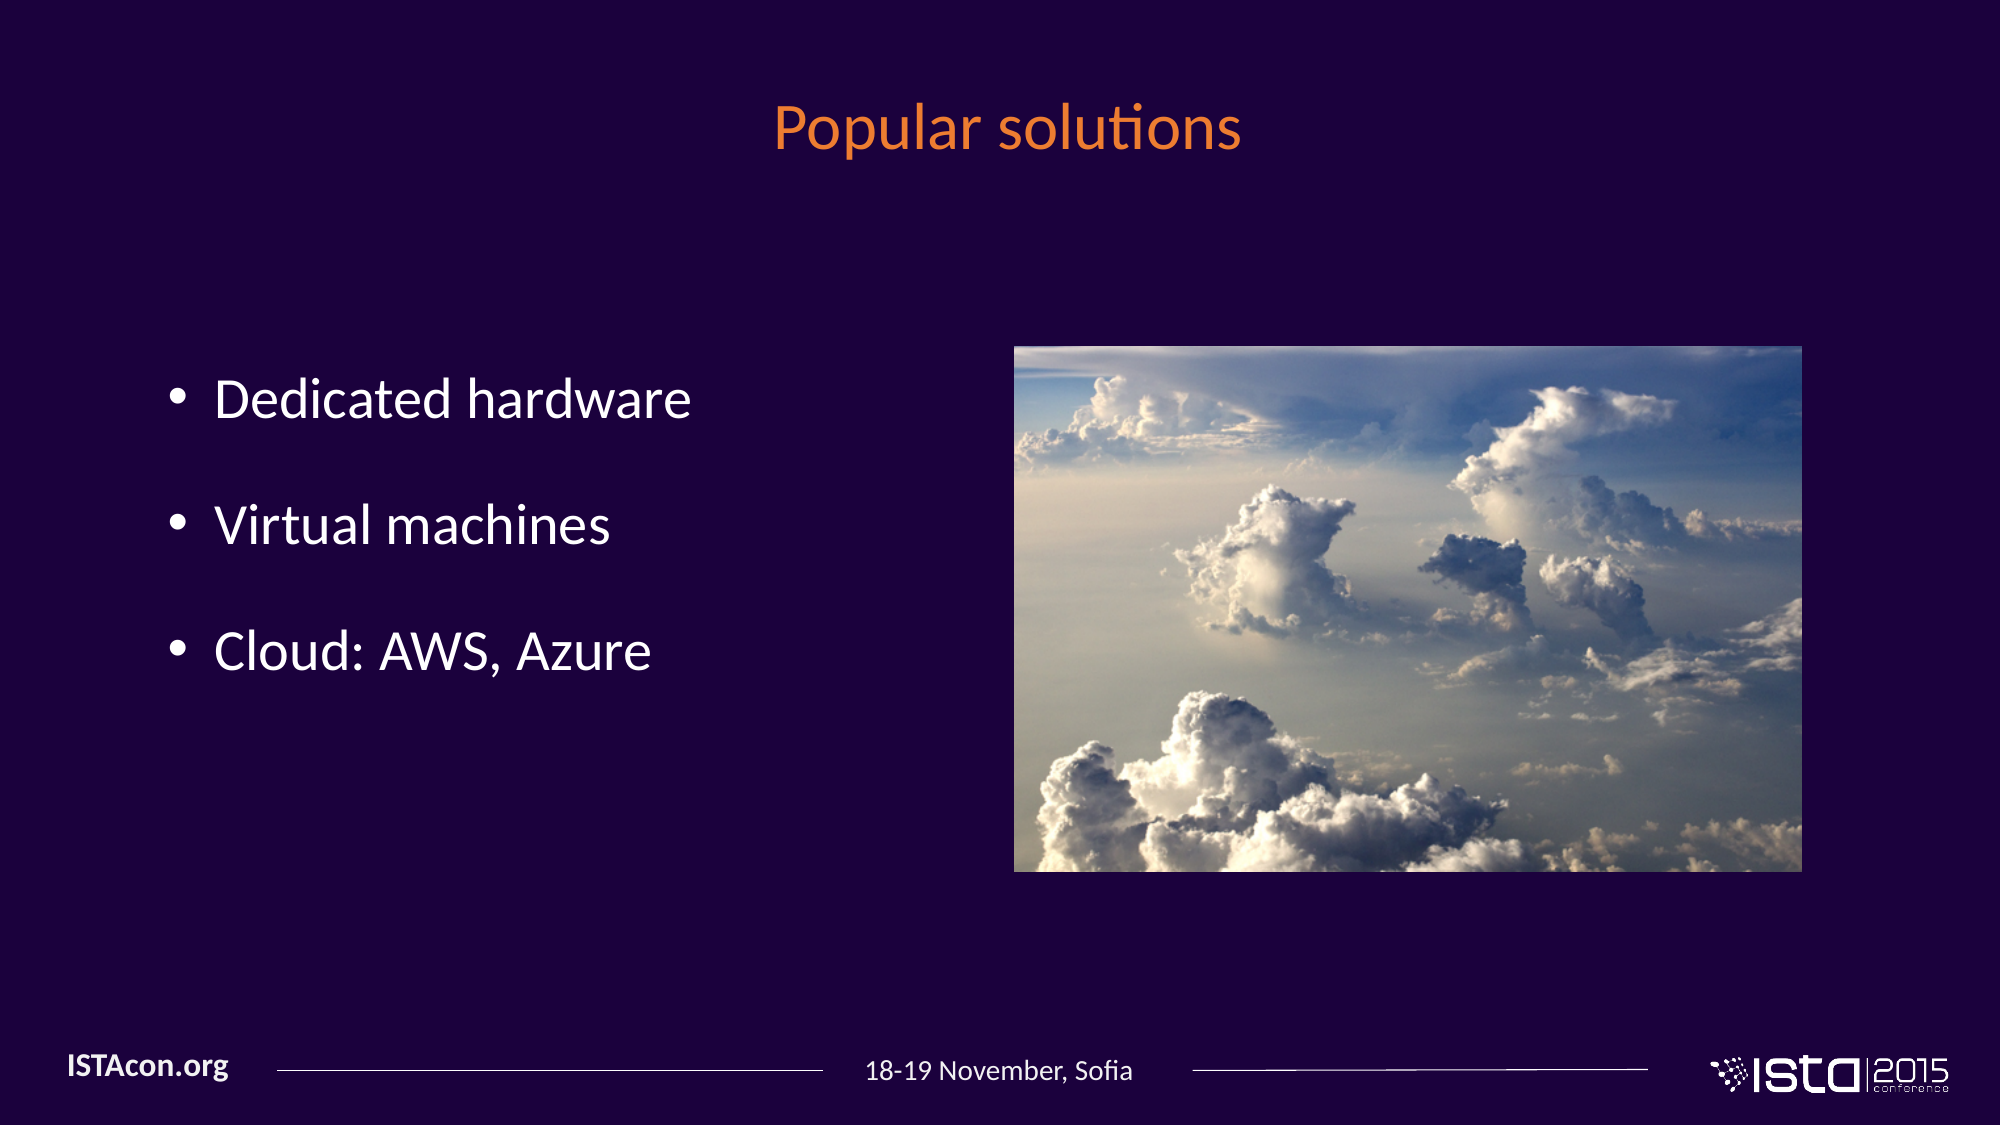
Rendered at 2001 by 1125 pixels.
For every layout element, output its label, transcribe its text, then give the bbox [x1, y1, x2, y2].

text_box Popular solutions [242, 75, 1774, 170]
picture [1683, 1031, 1976, 1115]
text_box 18-19 November, Sofia [849, 1048, 1151, 1101]
picture [1014, 346, 1802, 872]
text_box ISTAcon.org [51, 1040, 319, 1101]
list Dedicated hardware Virtual machines Cloud: AWS, Azure [152, 318, 1863, 1014]
